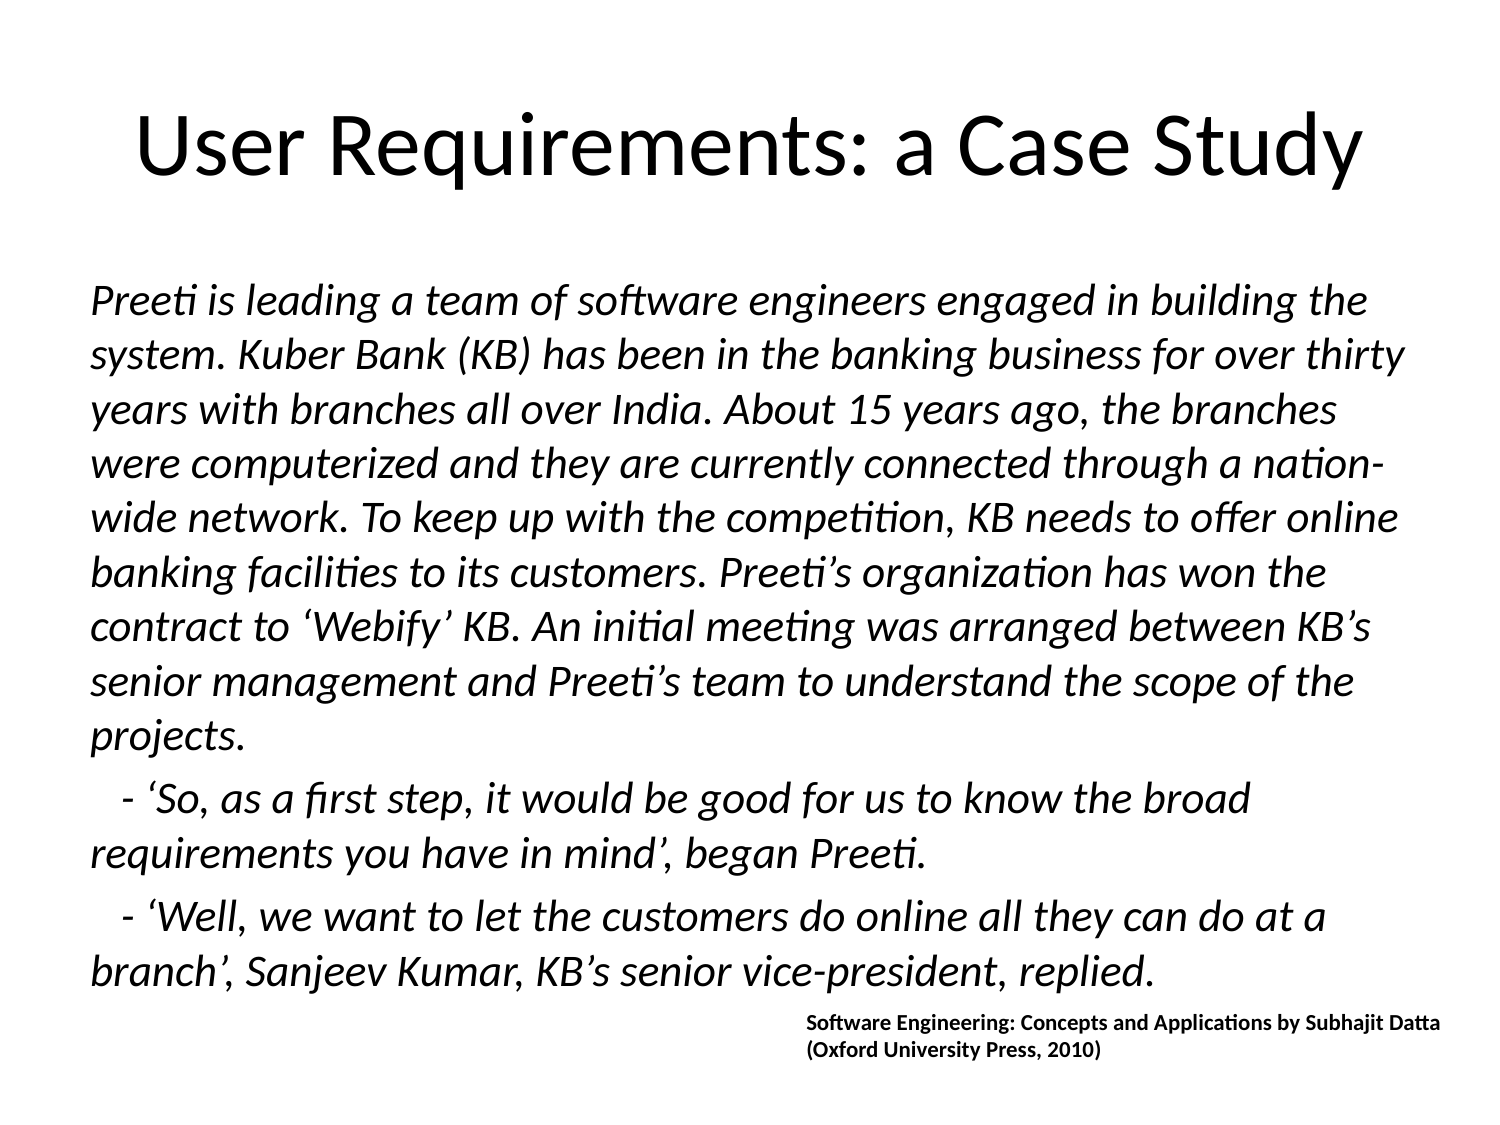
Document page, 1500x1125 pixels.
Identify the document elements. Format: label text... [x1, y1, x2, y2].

title User Requirements: a Case Study [75, 45, 1425, 233]
list Preeti is leading a team of software engineers engaged in building the system. Kuber Bank (KB) has been in the banking business for over thirty years with branches all over India. About 15 years ago, the branches were computerized and they are currently connected through a nation-wide network. To keep up with the competition, KB needs to offer online banking facilities to its customers. Preeti’s organization has won the contract to ‘Webify’ KB. An initial meeting was arranged between KB’s senior management and Preeti’s team to understand the scope of the projects. - ‘So, as a first step, it would be good for us to know the broad requirements you have in mind’, began Preeti. - ‘Well, we want to let the customers do online all they can do at a branch’, Sanjeev Kumar, KB’s senior vice-president, replied. [75, 262, 1425, 1005]
text_box Software Engineering: Concepts and Applications by Subhajit Datta (Oxford University Press, 2010) [791, 999, 1462, 1070]
